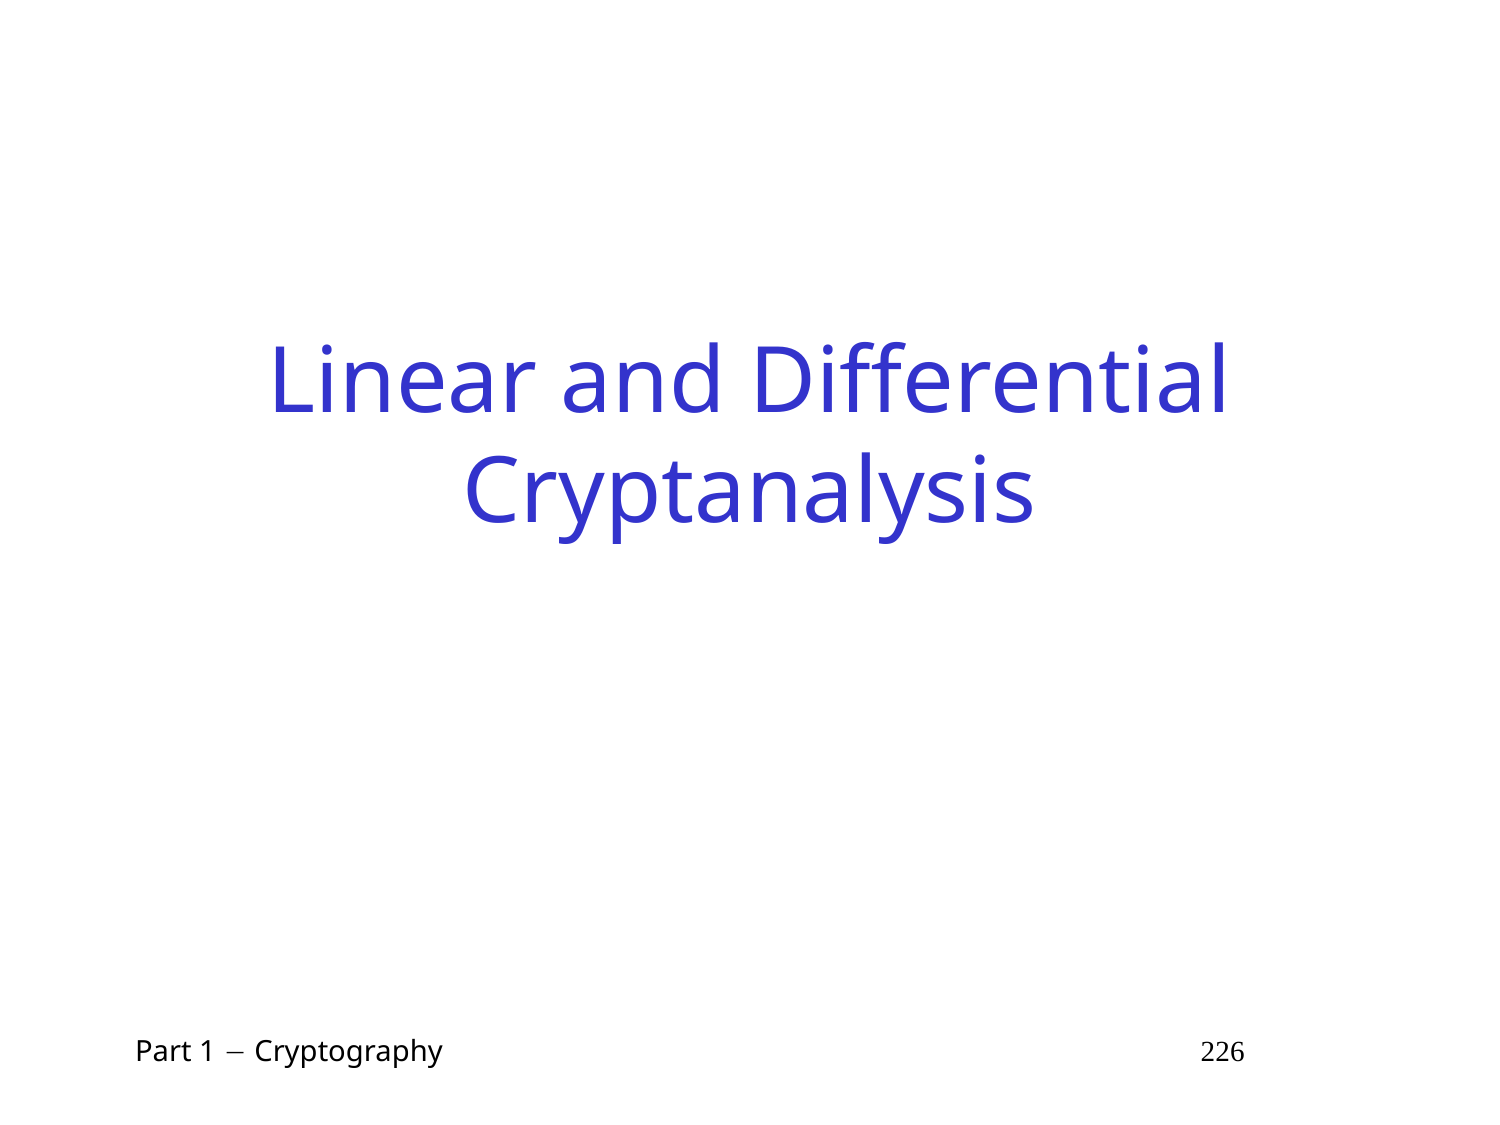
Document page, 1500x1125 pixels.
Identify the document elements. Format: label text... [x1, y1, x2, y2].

title Linear and Differential Cryptanalysis [112, 287, 1388, 576]
footer Part 1  Cryptography 226 [112, 1024, 1401, 1101]
